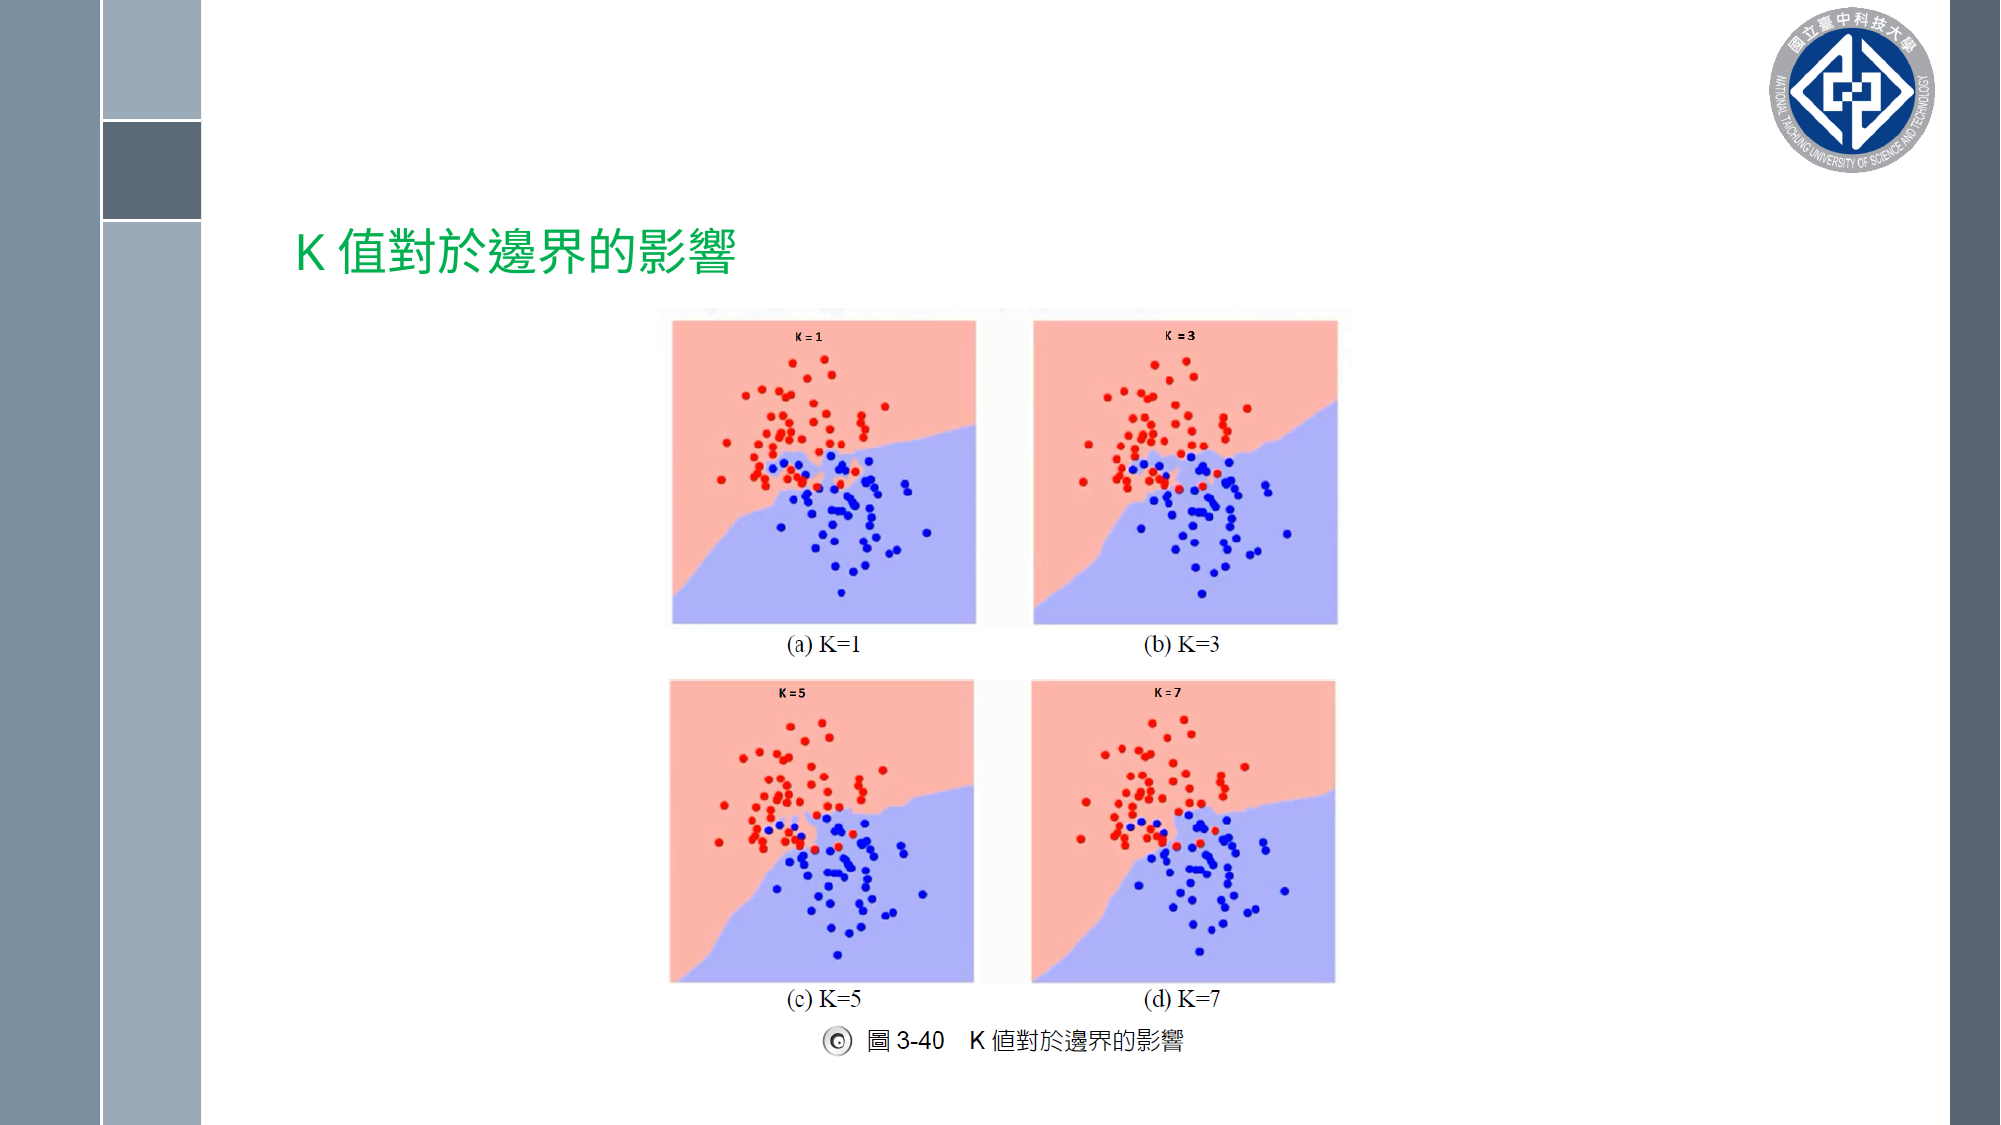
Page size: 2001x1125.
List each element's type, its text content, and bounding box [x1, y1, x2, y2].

picture [1769, 7, 1935, 173]
list K值對於邊界的影響 [279, 220, 1636, 1047]
picture [658, 308, 1352, 1059]
